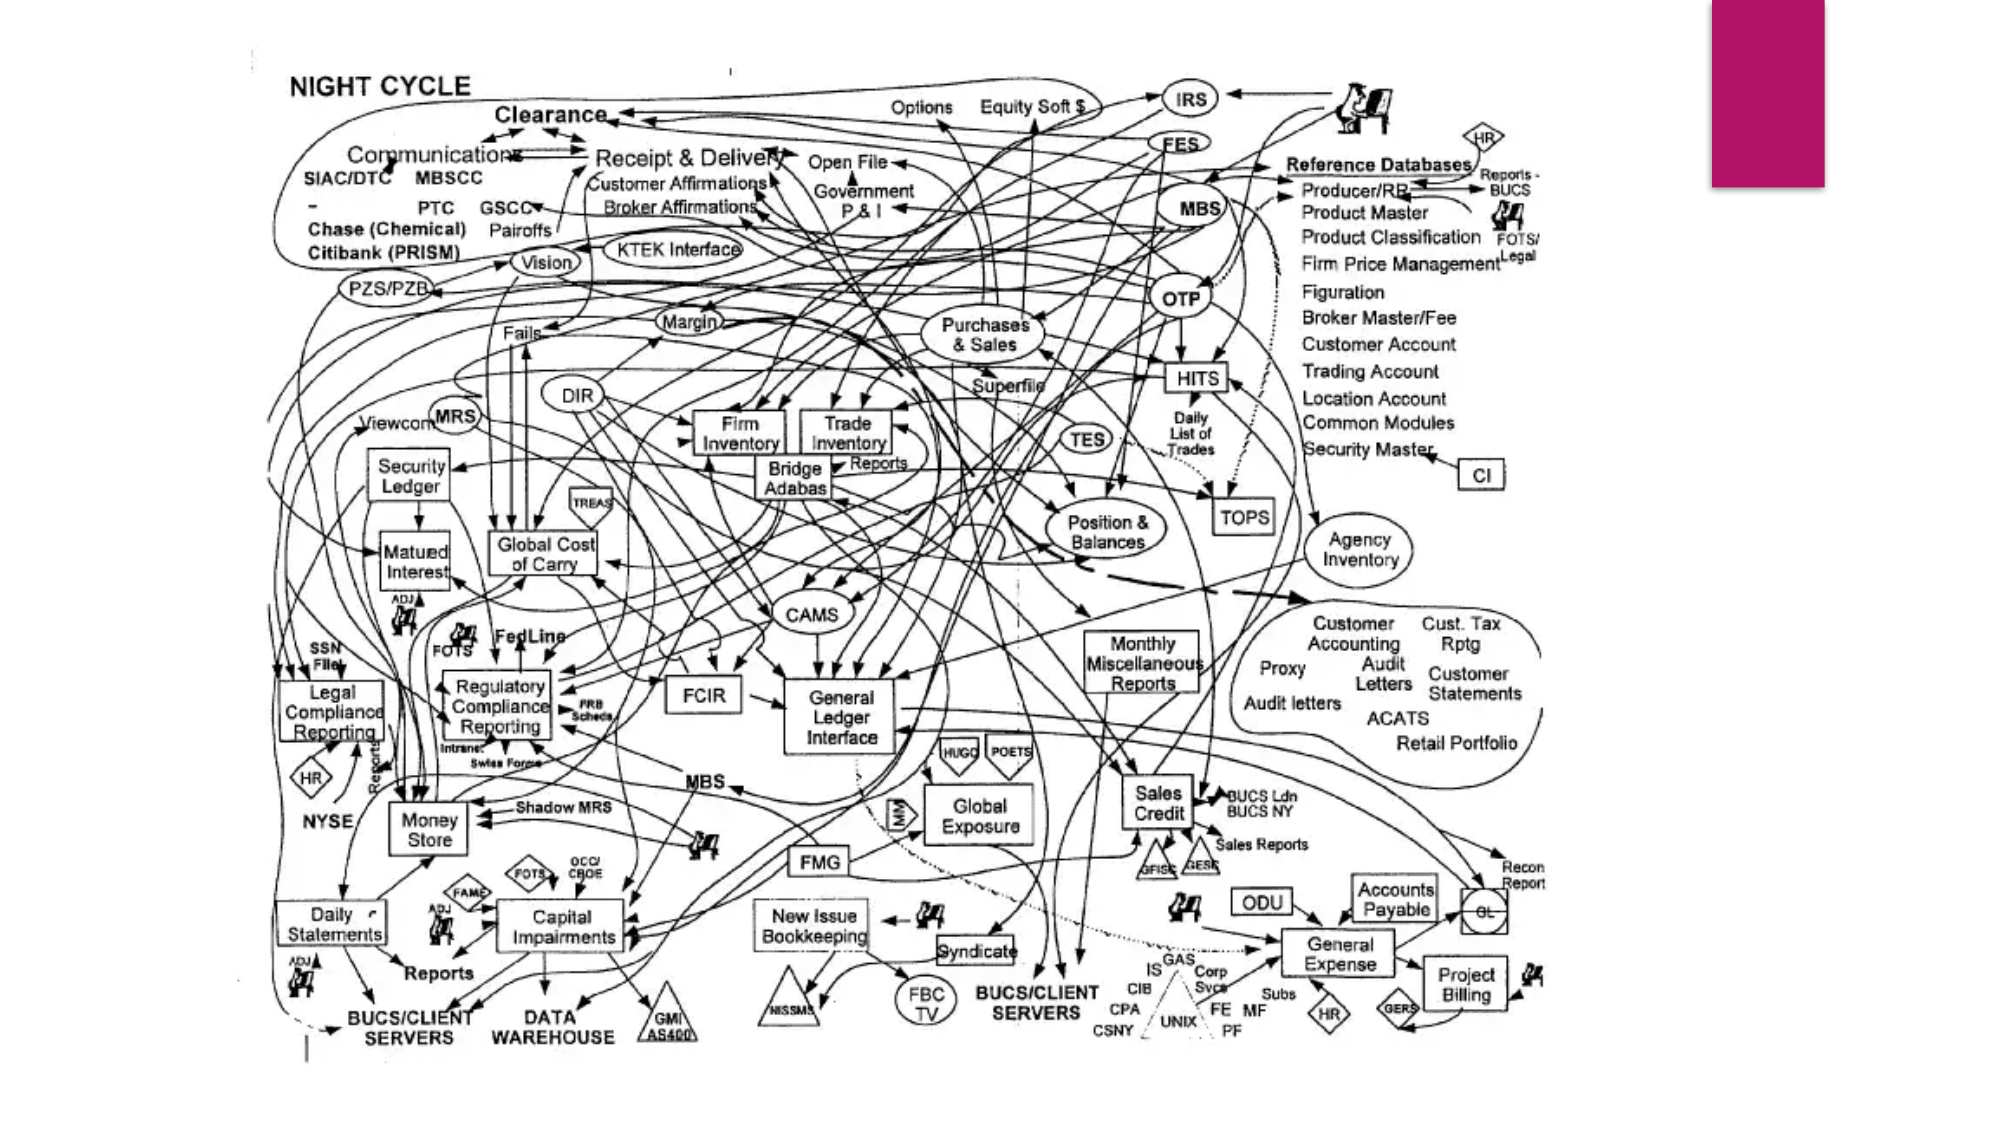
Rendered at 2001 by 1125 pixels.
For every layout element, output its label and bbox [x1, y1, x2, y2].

list [217, 32, 1590, 1093]
